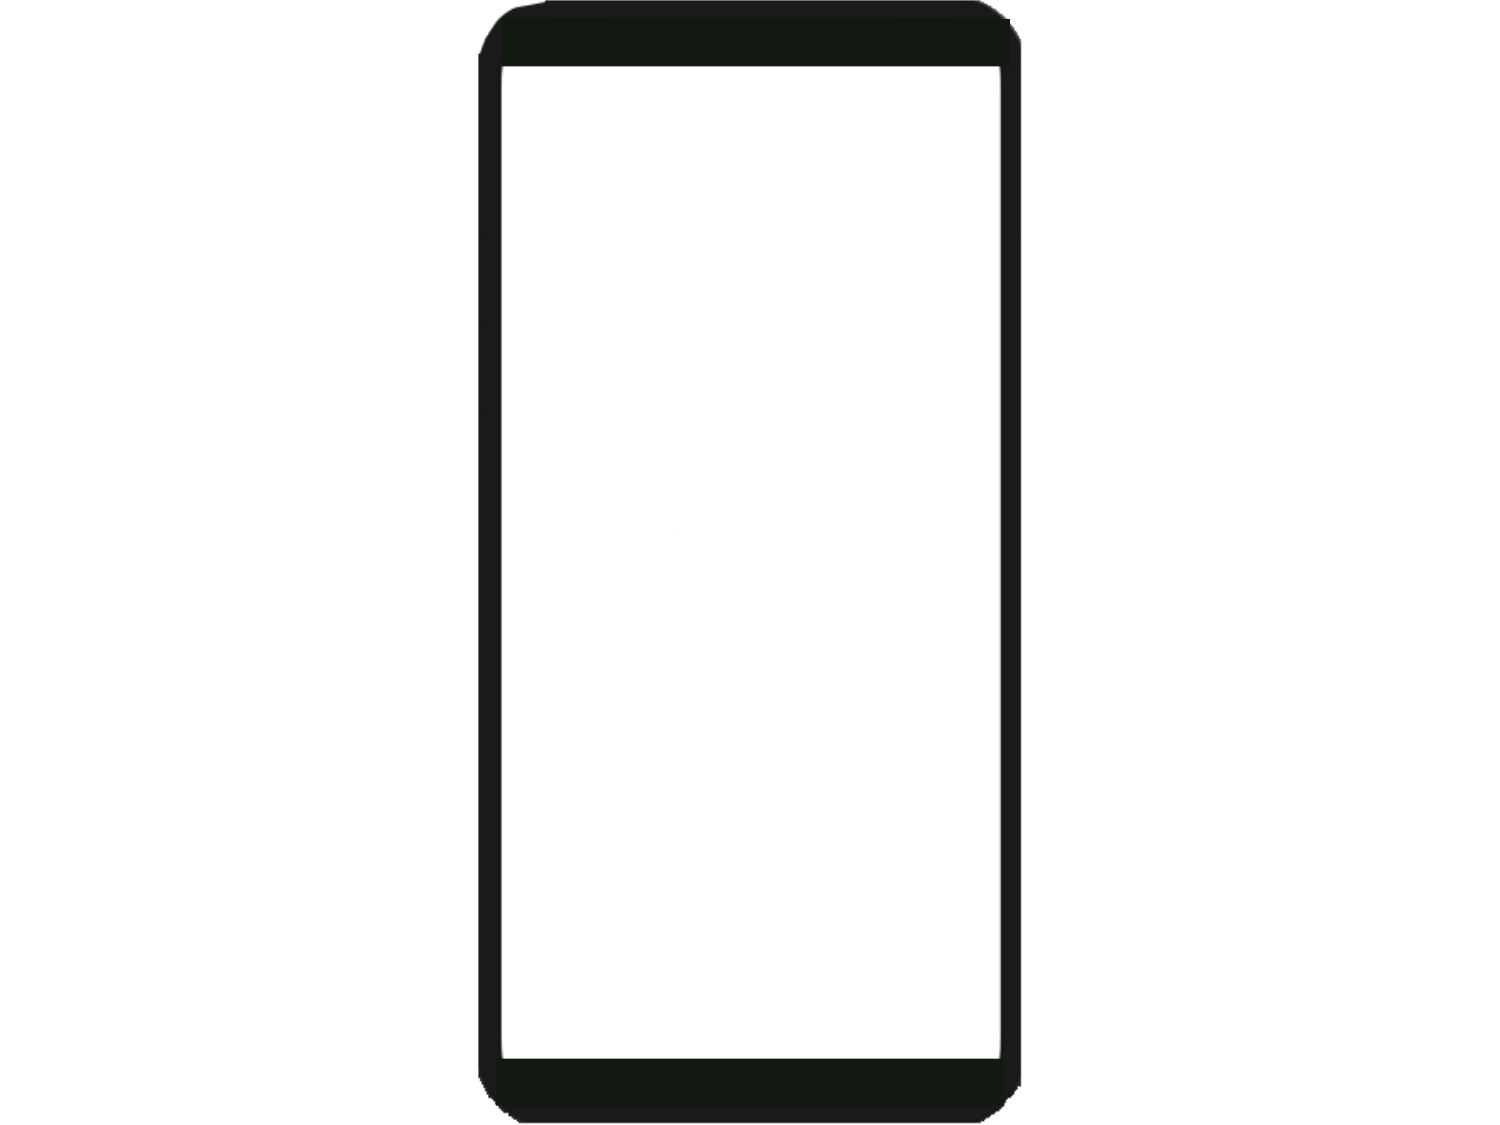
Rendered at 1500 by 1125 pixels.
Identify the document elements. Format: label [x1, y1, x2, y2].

picture [477, 0, 1023, 1125]
